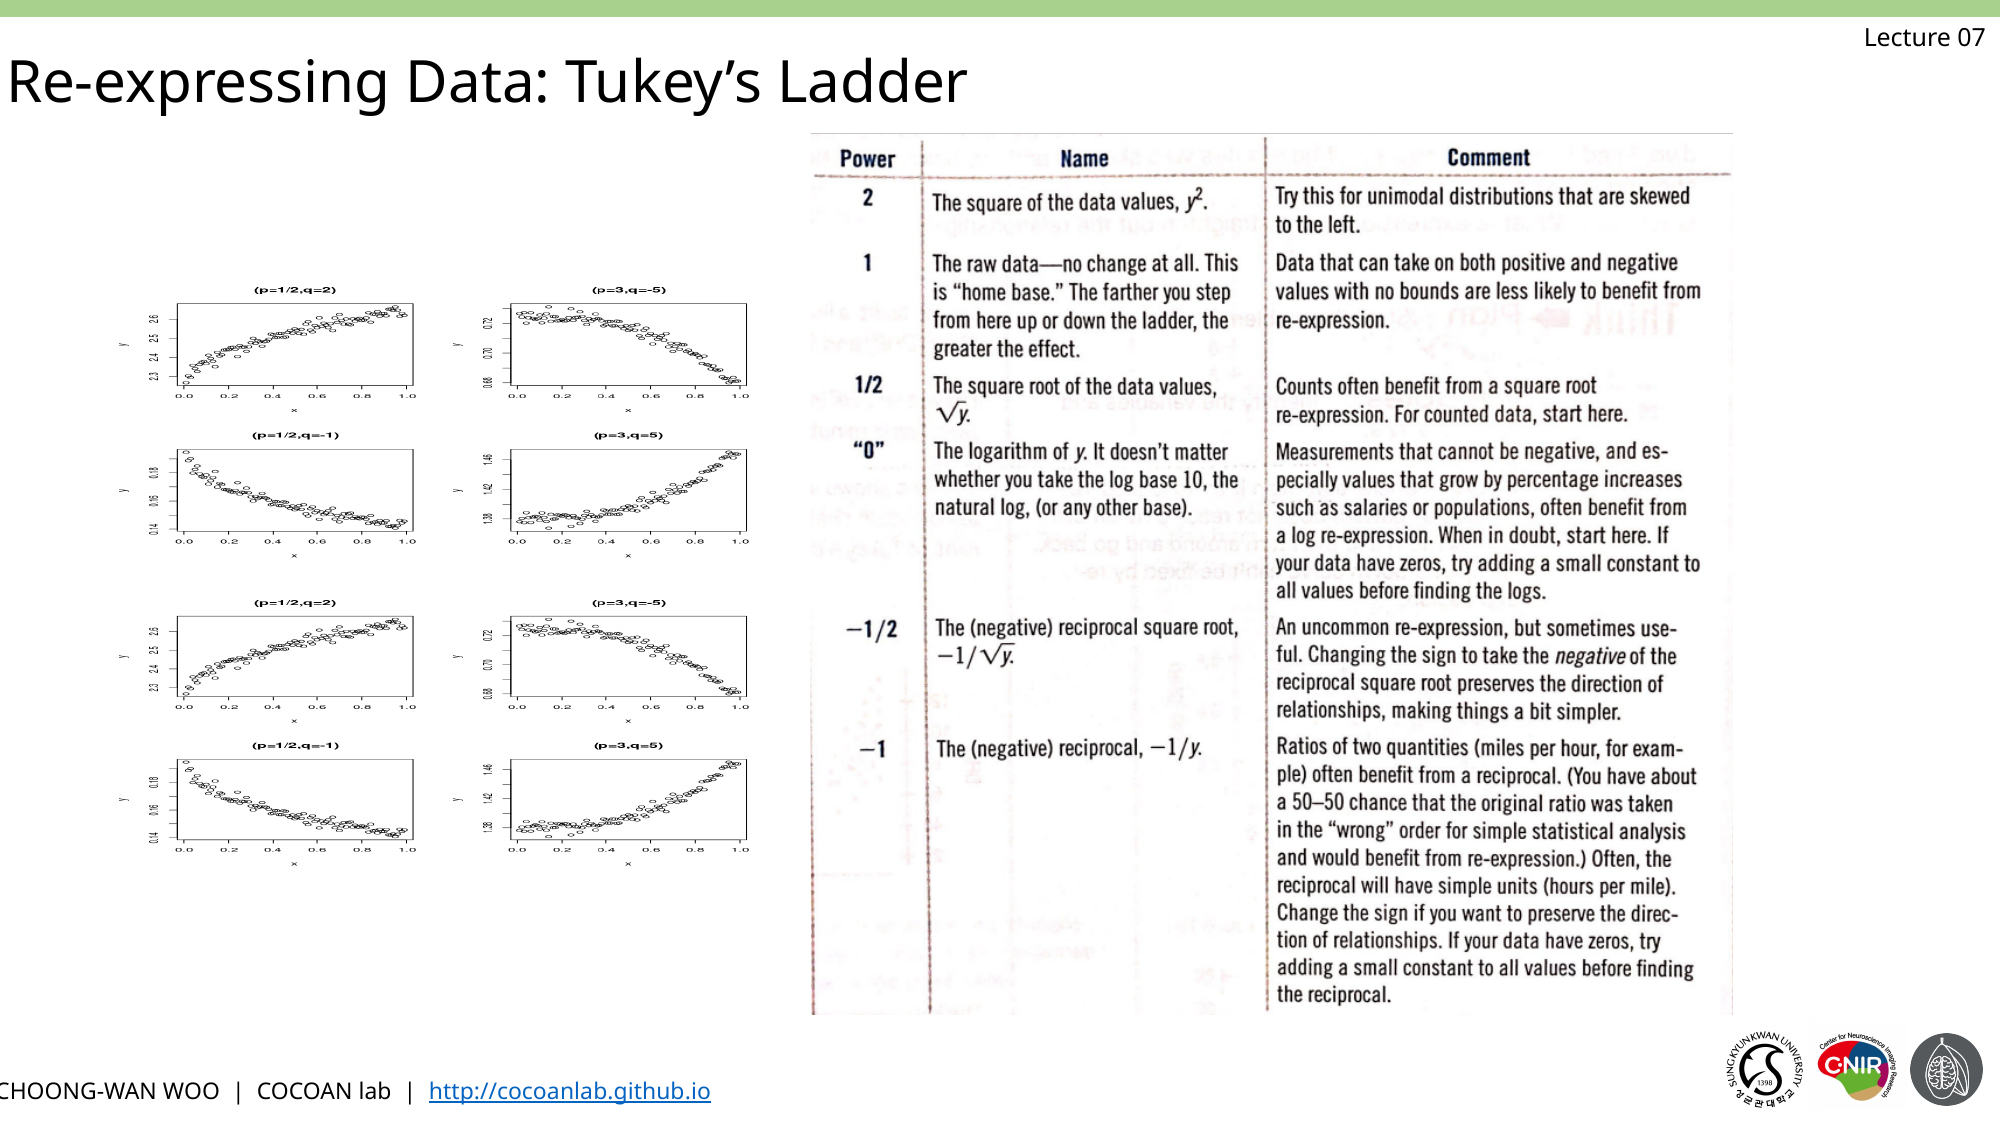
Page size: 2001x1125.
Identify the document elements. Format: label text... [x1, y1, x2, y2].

text_box Re-expressing Data: Tukey’s Ladder [0, 36, 984, 122]
text_box [0, 0, 2000, 18]
picture [114, 280, 760, 561]
picture [114, 593, 760, 869]
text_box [1709, 1014, 1983, 1125]
text_box CHOONG-WAN WOO | COCOAN lab | http://cocoanlab.github.io [0, 1069, 727, 1116]
text_box Lecture 07 [1623, 13, 2000, 59]
picture [810, 131, 1733, 1015]
